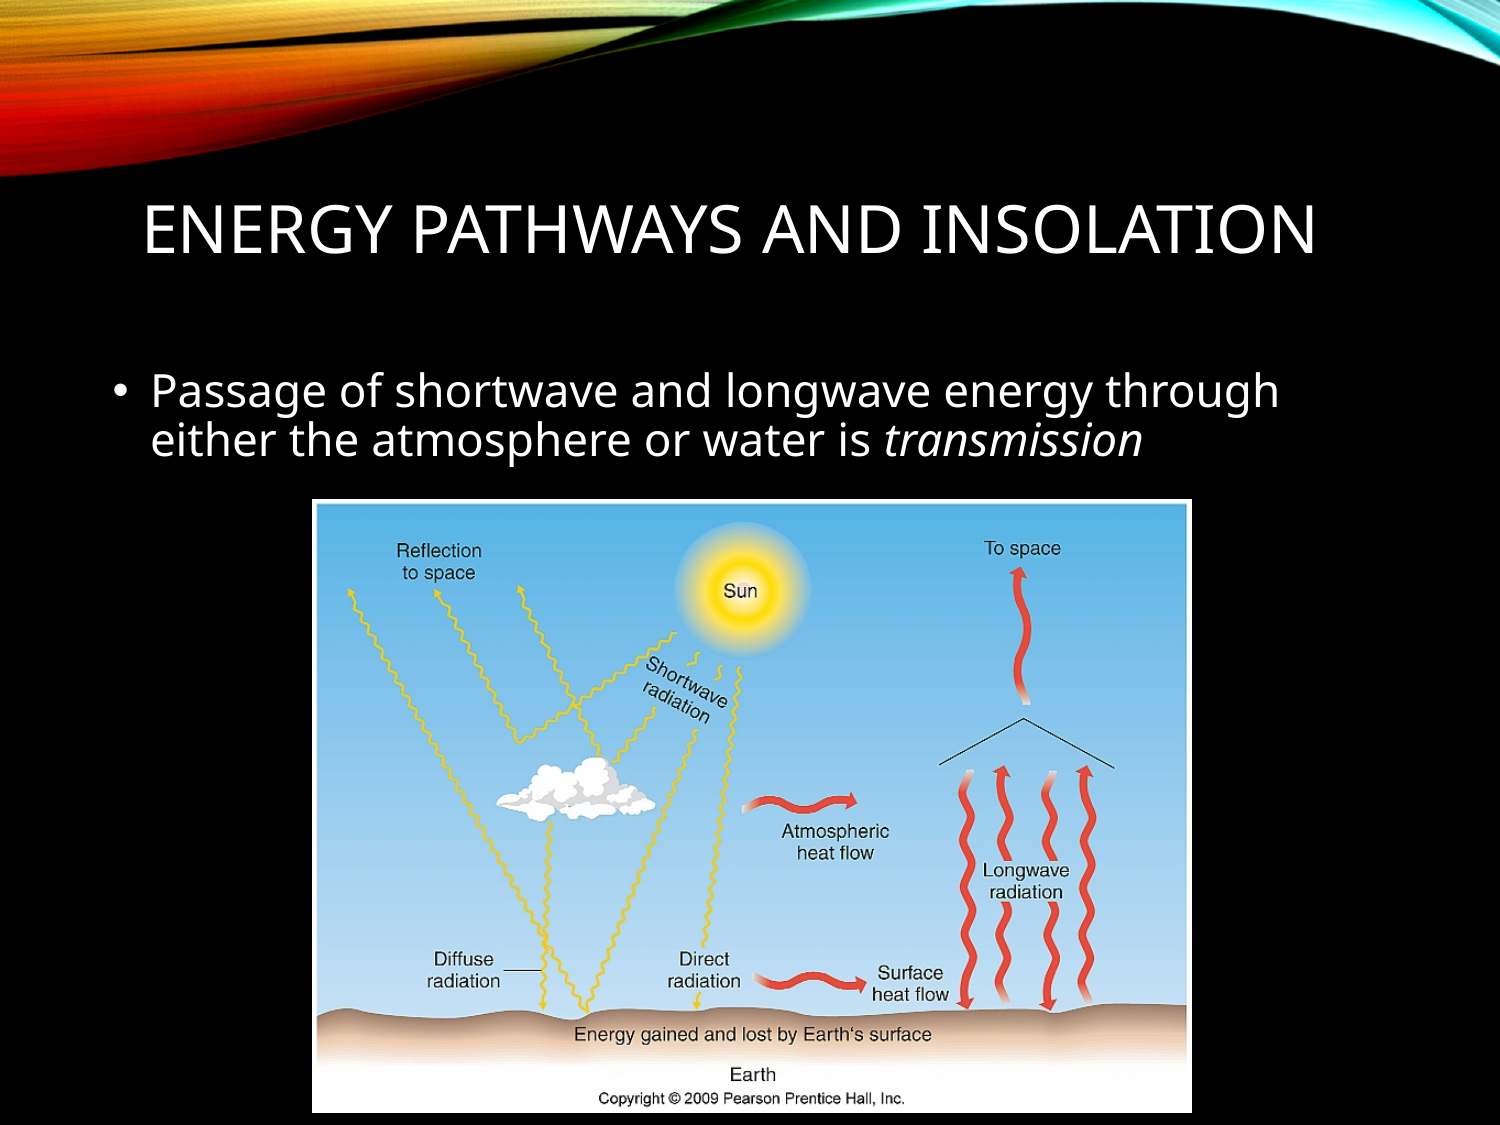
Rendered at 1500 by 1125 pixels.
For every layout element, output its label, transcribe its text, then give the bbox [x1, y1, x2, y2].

picture [312, 499, 1192, 1113]
list Passage of shortwave and longwave energy through either the atmosphere or water is transmission [97, 360, 1403, 1028]
picture [0, 0, 1500, 178]
title Energy Pathways and Insolation [126, 125, 1403, 338]
